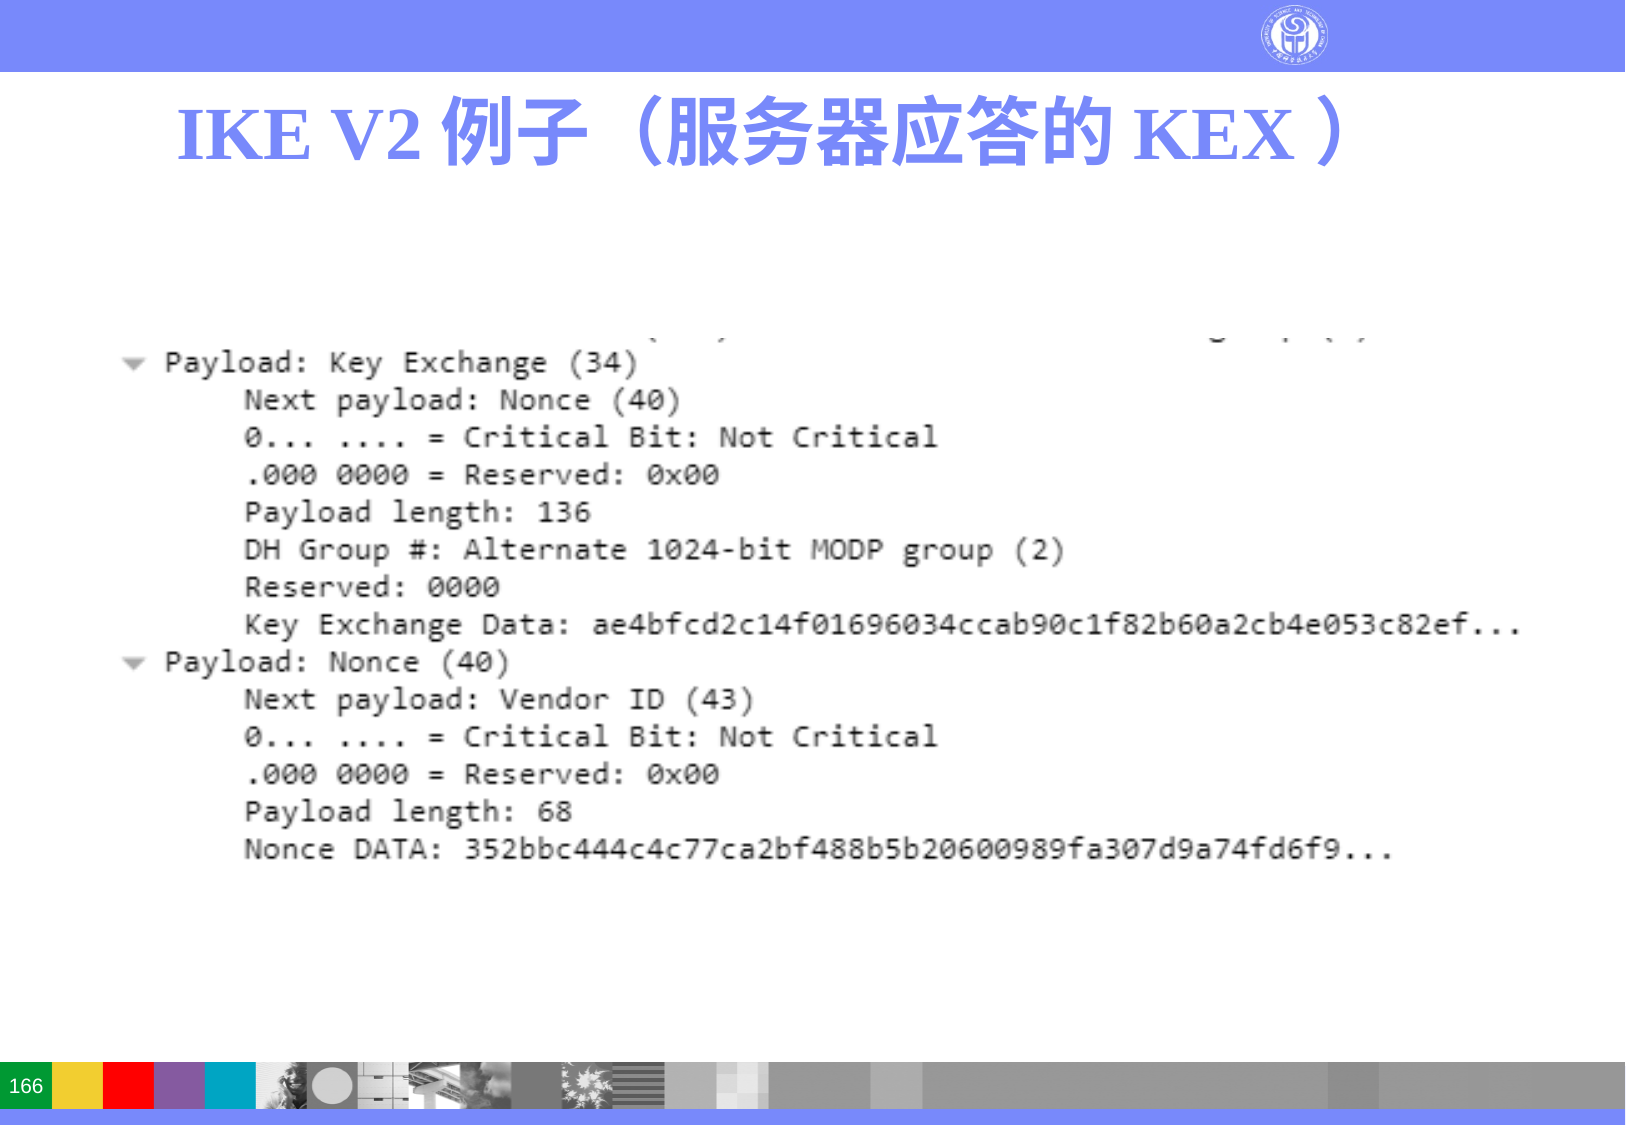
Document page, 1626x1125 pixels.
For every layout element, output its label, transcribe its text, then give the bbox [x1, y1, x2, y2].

title IKE V2例子（服务器应答的KEX） [49, 87, 1516, 188]
picture [1261, 5, 1328, 65]
picture [103, 337, 1582, 872]
picture [0, 1062, 1625, 1109]
